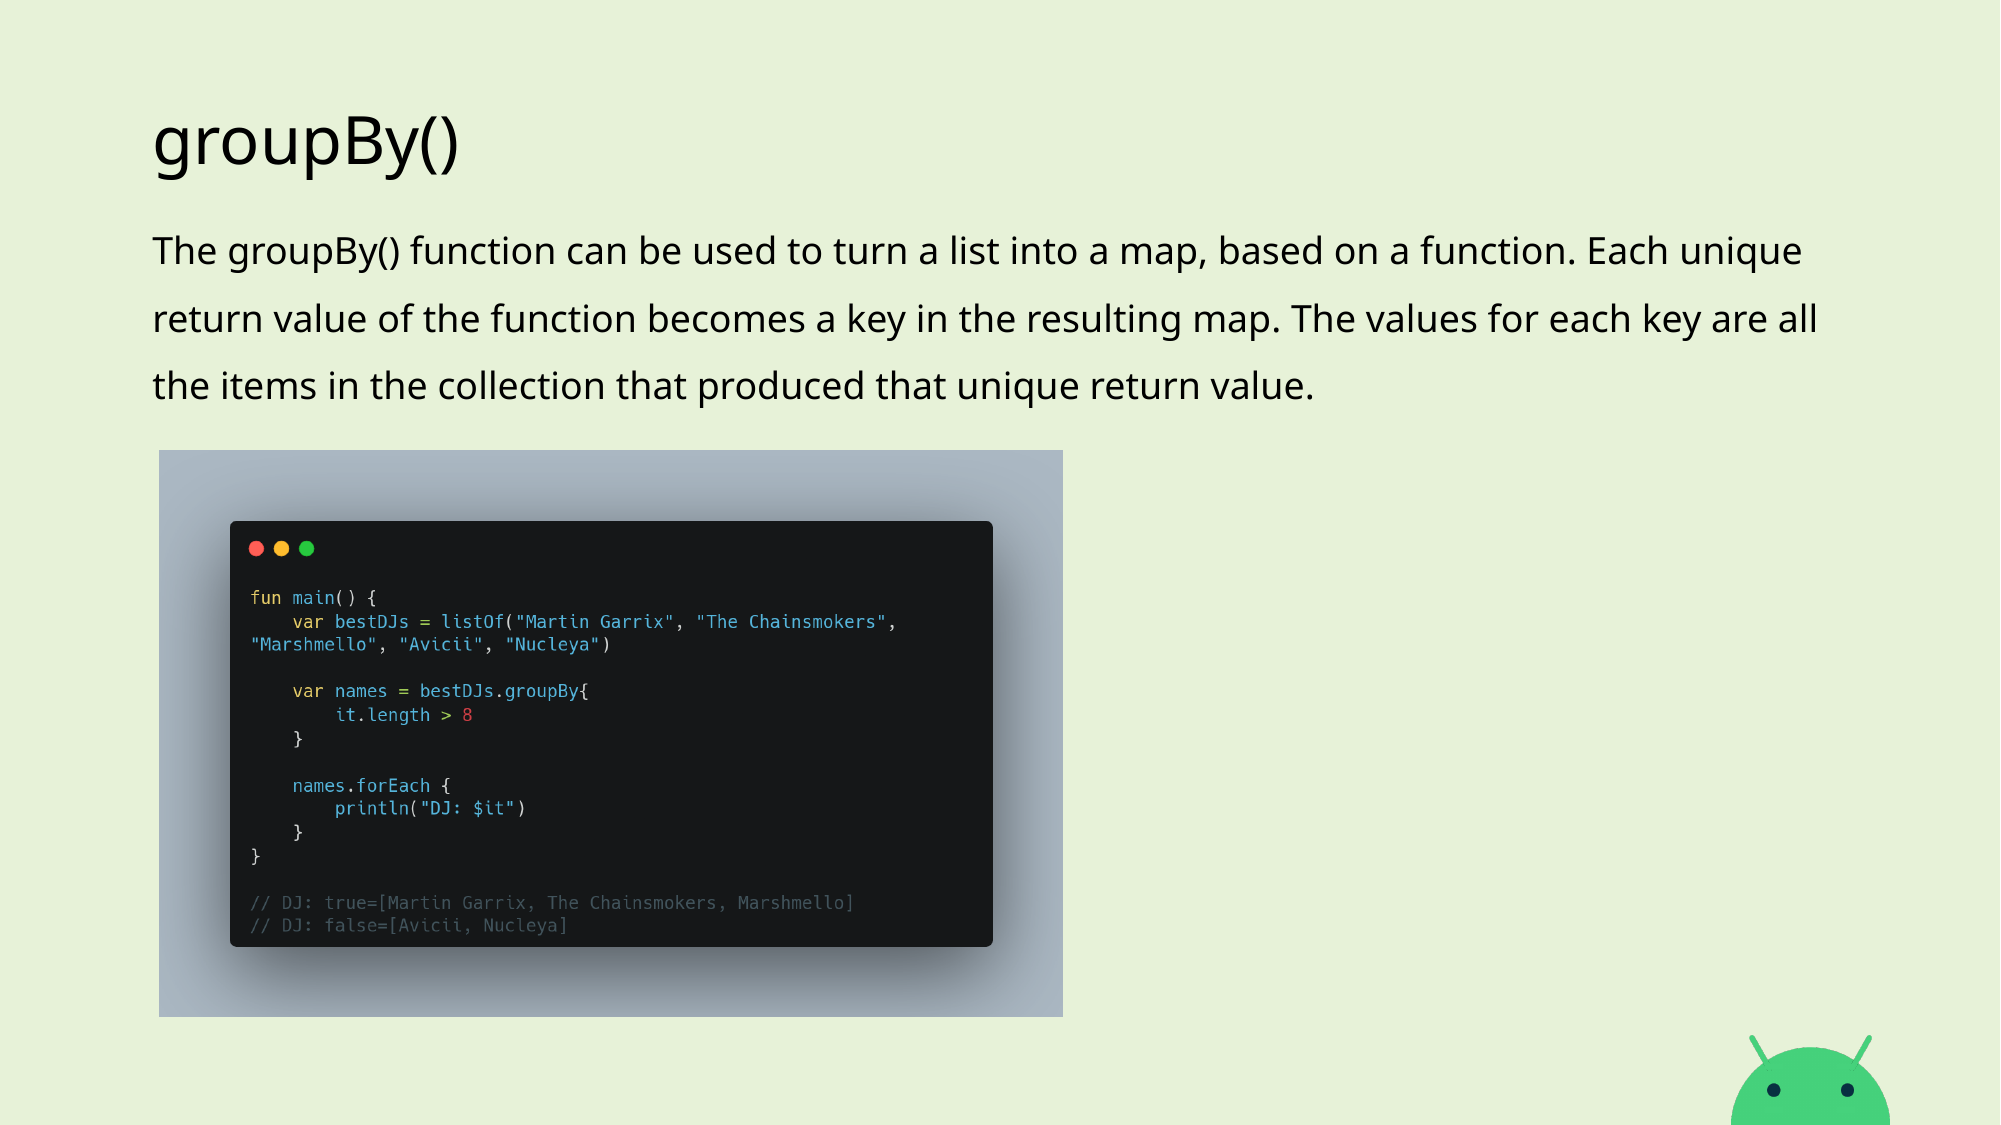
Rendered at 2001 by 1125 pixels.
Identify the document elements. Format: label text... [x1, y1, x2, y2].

list The groupBy() function can be used to turn a list into a map, based on a function. Each unique return value of the function becomes a key in the resulting map. The values for each key are all the items in the collection that produced that unique return value. [137, 197, 1863, 507]
title groupBy() [137, 92, 1863, 193]
text_box [1730, 1118, 1891, 1125]
picture [1731, 1035, 1890, 1120]
picture [159, 450, 1063, 1017]
